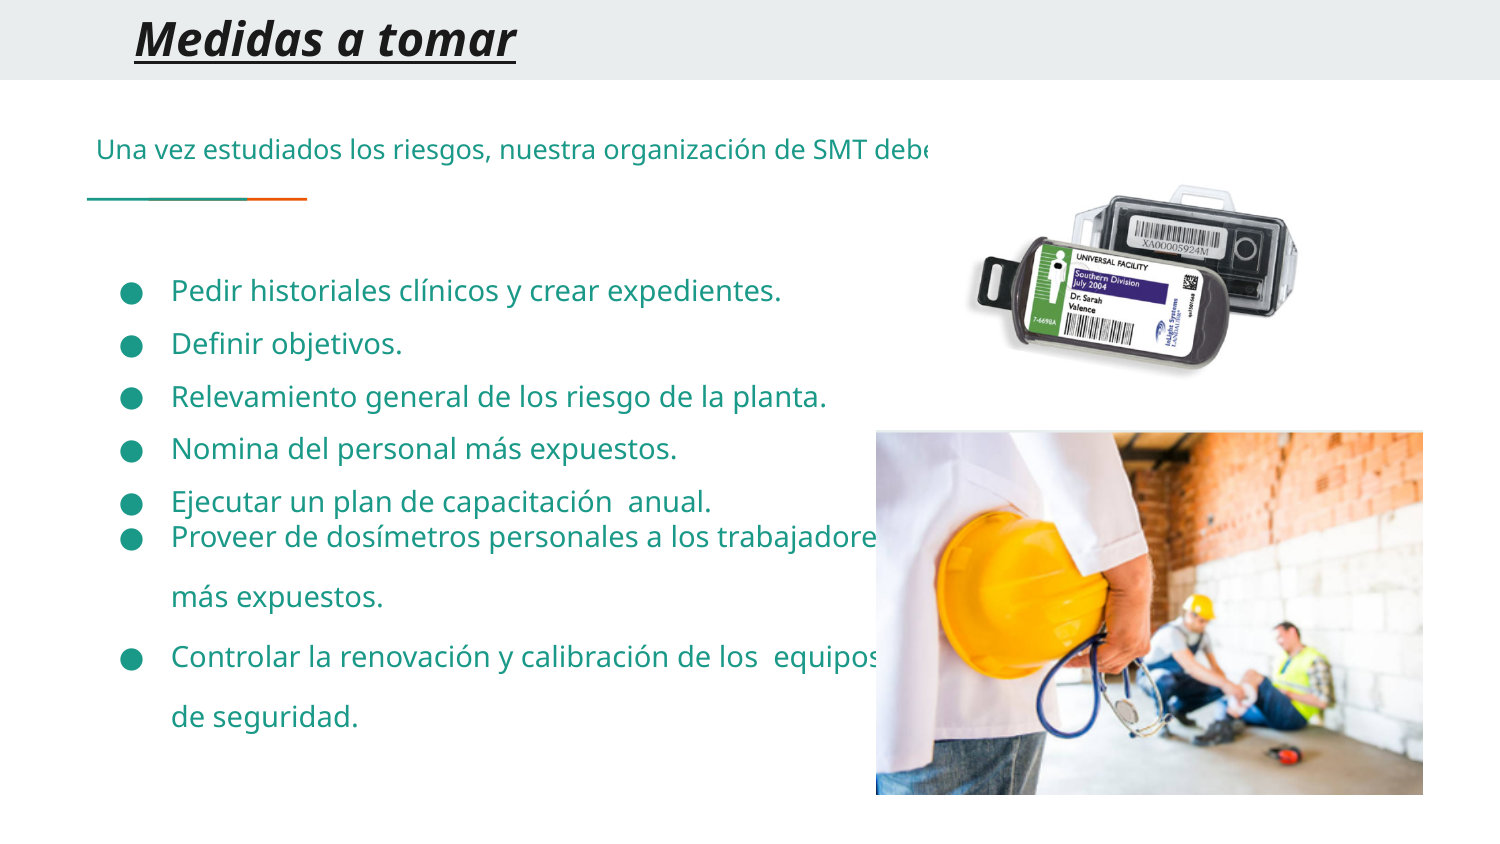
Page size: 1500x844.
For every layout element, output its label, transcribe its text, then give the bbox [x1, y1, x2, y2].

title Medidas a tomar [119, 0, 1381, 82]
picture [876, 129, 1423, 796]
list Una vez estudiados los riesgos, nuestra organización de SMT deberá: Pedir historiales clínicos y crear expedientes. Definir objetivos. Relevamiento general de los riesgo de la planta. Nomina del personal más expuestos. Ejecutar un plan de capacitación anual. Proveer de dosímetros personales a los trabajadores más expuestos. Controlar la renovación y calibración de los equipos de seguridad. [80, 112, 1343, 832]
